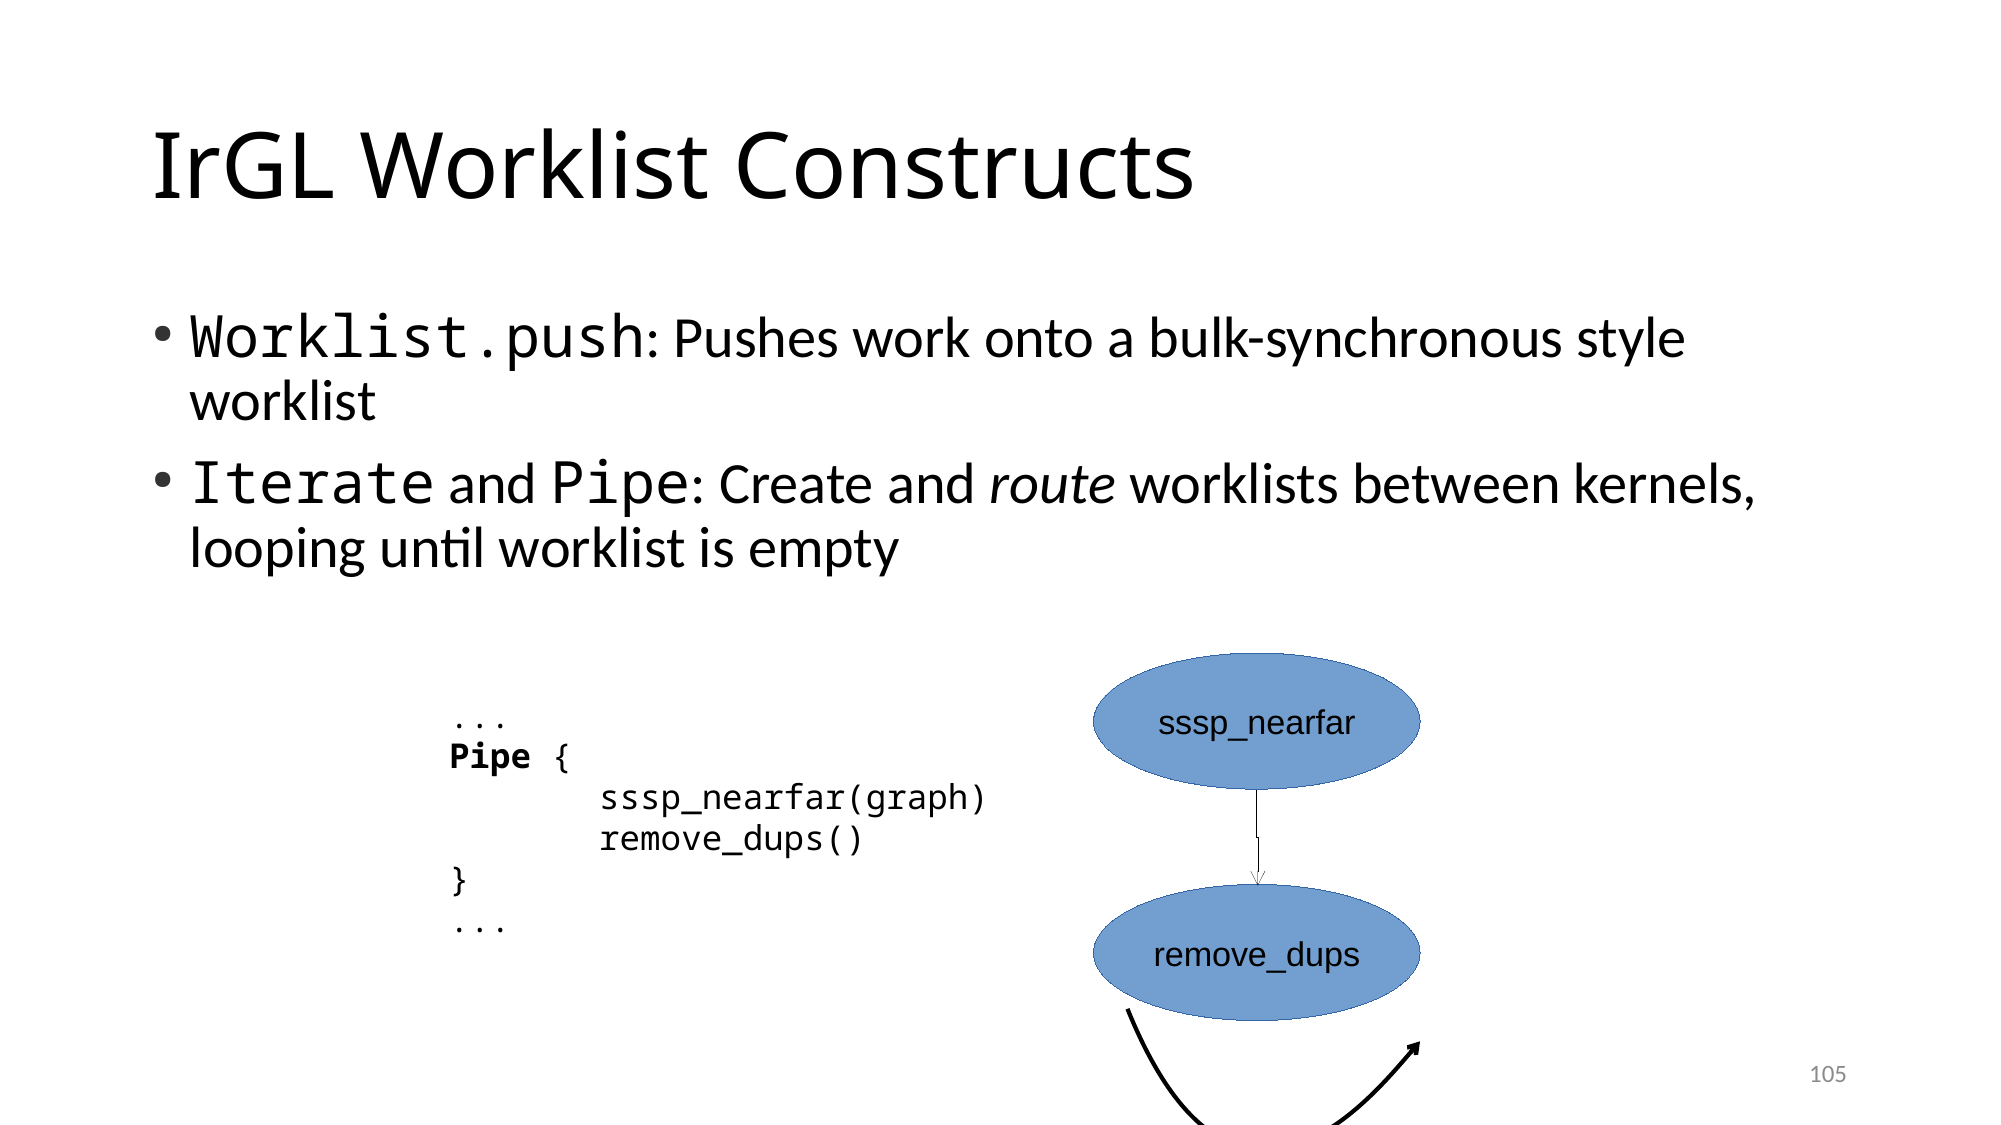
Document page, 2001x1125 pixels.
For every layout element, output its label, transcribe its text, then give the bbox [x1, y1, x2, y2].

text_box remove_dups [1093, 884, 1421, 1021]
list Worklist.push: Pushes work onto a bulk-synchronous style worklist Iterate and Pipe: Create and route worklists between kernels, looping until worklist is empty [137, 299, 1863, 1014]
title IrGL Worklist Constructs [137, 67, 1863, 271]
text_box [1127, 1008, 1421, 1125]
slide_number 105 [1412, 1042, 1863, 1103]
text_box ... Pipe { sssp_nearfar(graph) remove_dups() } ... [435, 687, 1003, 946]
text_box sssp_nearfar [1093, 653, 1421, 790]
